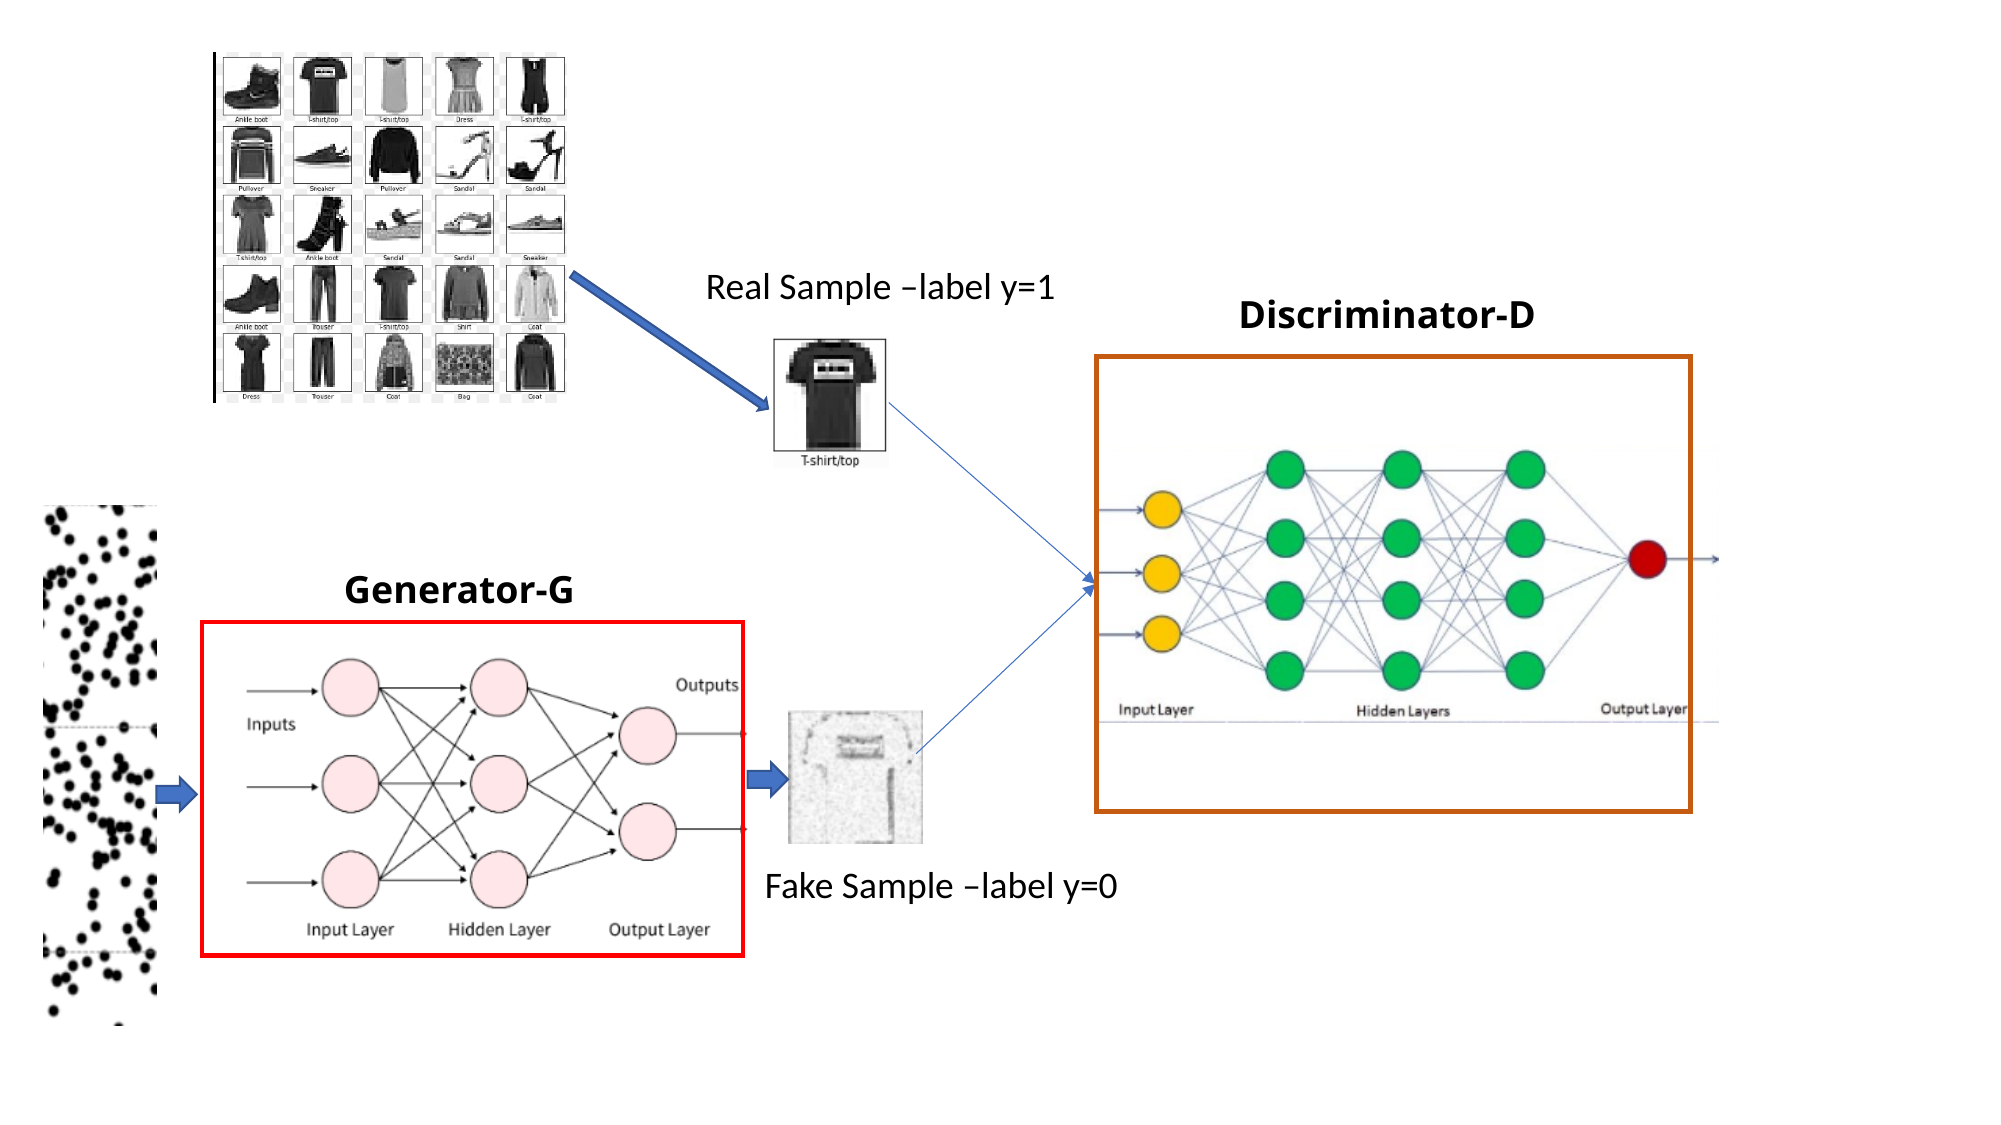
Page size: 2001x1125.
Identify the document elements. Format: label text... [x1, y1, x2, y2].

text_box [157, 774, 199, 814]
picture [43, 505, 157, 1026]
text_box Fake Sample –label y=0 [796, 853, 1191, 914]
text_box [1096, 355, 1691, 445]
text_box Discriminator-D [1171, 284, 1604, 344]
picture [773, 337, 889, 468]
picture [213, 52, 567, 403]
text_box [201, 621, 744, 957]
picture [1096, 445, 1719, 723]
text_box [568, 269, 770, 413]
text_box [1096, 723, 1691, 812]
text_box Real Sample –label y=1 [705, 262, 1056, 308]
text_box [916, 584, 1096, 754]
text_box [888, 402, 1096, 584]
picture [213, 621, 923, 956]
text_box Generator-G [293, 558, 626, 619]
